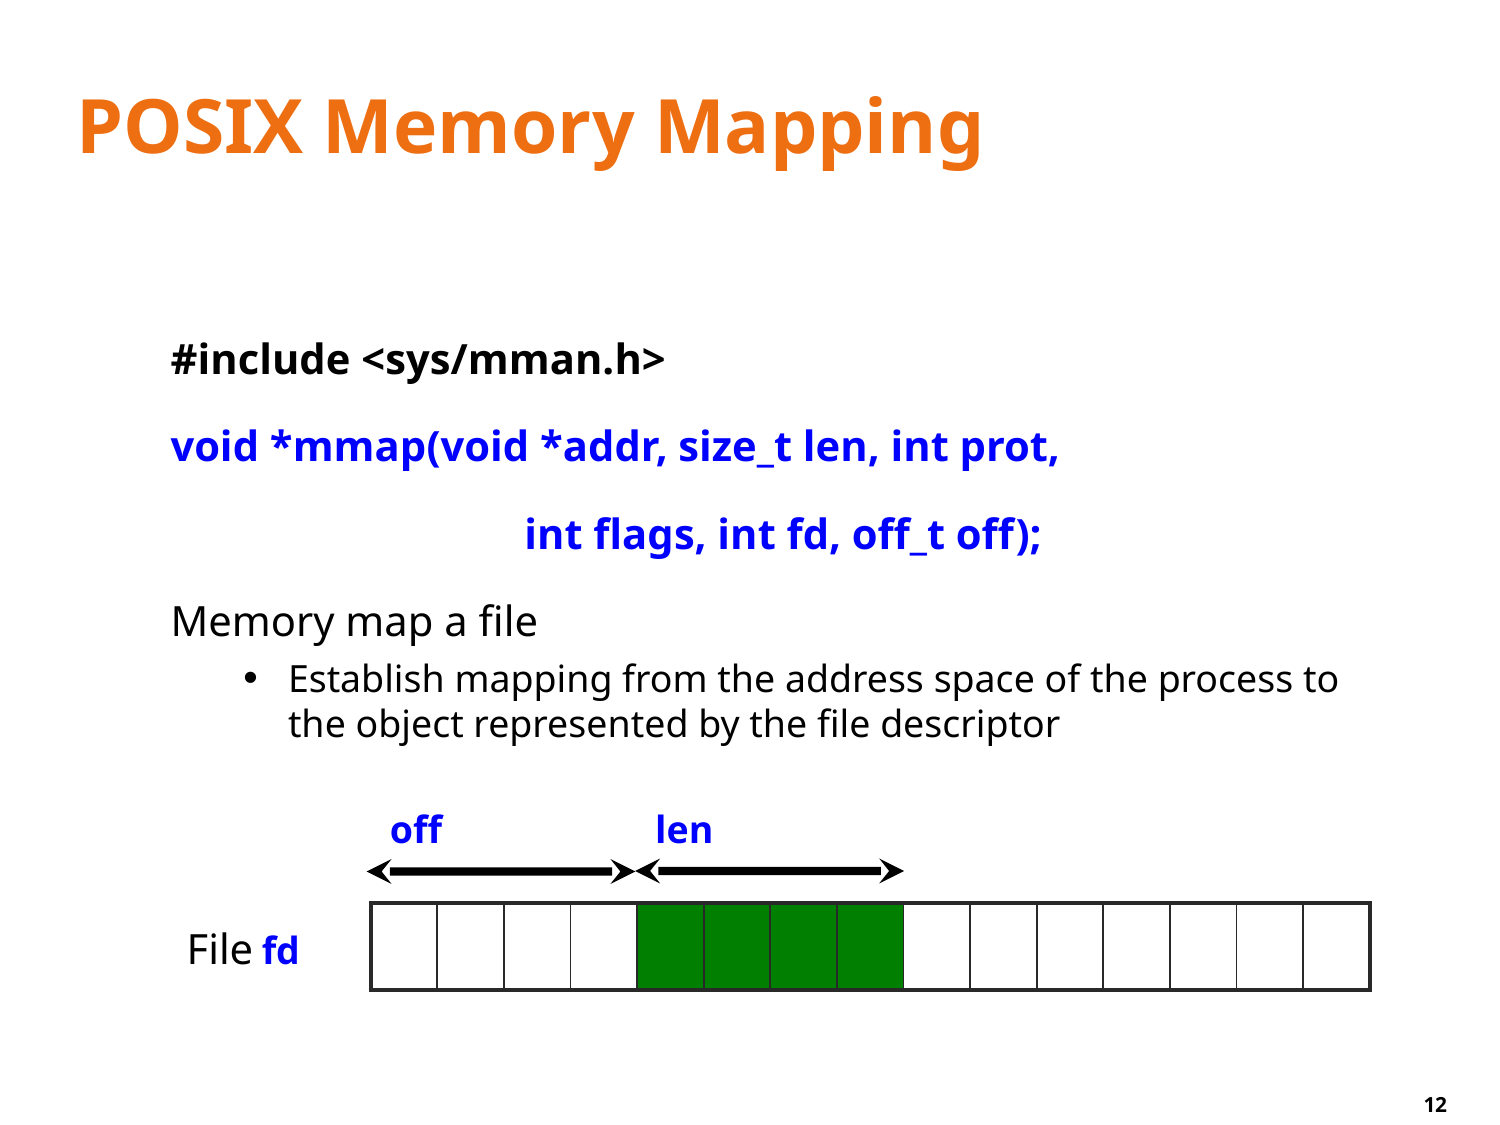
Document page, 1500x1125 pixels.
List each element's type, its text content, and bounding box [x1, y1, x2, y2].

table_header [373, 905, 436, 988]
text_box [638, 805, 905, 872]
table_header [638, 905, 703, 988]
text_box File fd [180, 922, 307, 973]
table_header [1104, 905, 1169, 988]
table_header [971, 905, 1036, 988]
table_header [1171, 905, 1236, 988]
table_header [771, 905, 836, 988]
table_header [571, 905, 636, 988]
table_header [438, 905, 503, 988]
table_header [1237, 905, 1302, 988]
table_header [838, 905, 903, 988]
table_header [505, 905, 570, 988]
table_header [705, 905, 769, 988]
table_header [1038, 905, 1102, 988]
list #include <sys/mman.h> void *mmap(void *addr, size_t len, int prot, int flags, int fd, off_t off); Memory map a file Establish mapping from the address space of the process to the object represented by the file descriptor [155, 324, 1413, 1000]
table_header [904, 905, 969, 988]
table_header [1304, 905, 1368, 988]
title POSIX Memory Mapping [61, 60, 1438, 187]
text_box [366, 805, 636, 872]
